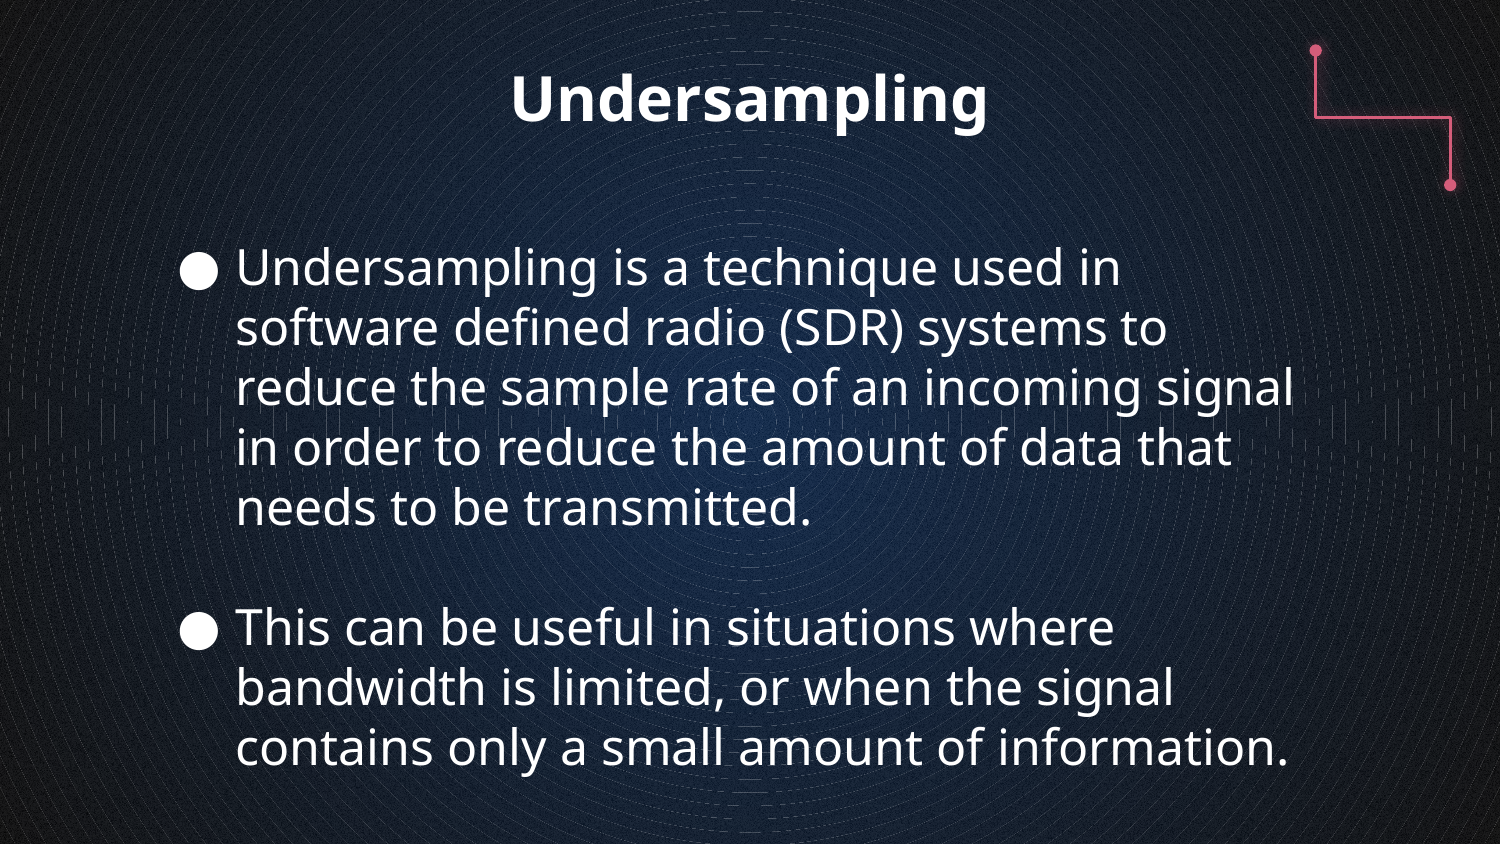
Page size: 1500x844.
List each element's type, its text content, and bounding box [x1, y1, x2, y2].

text_box Undersampling is a technique used in software defined radio (SDR) systems to reduce the sample rate of an incoming signal in order to reduce the amount of data that needs to be transmitted. This can be useful in situations where bandwidth is limited, or when the signal contains only a small amount of information. [145, 220, 1355, 791]
text_box Undersampling [425, 58, 1075, 149]
